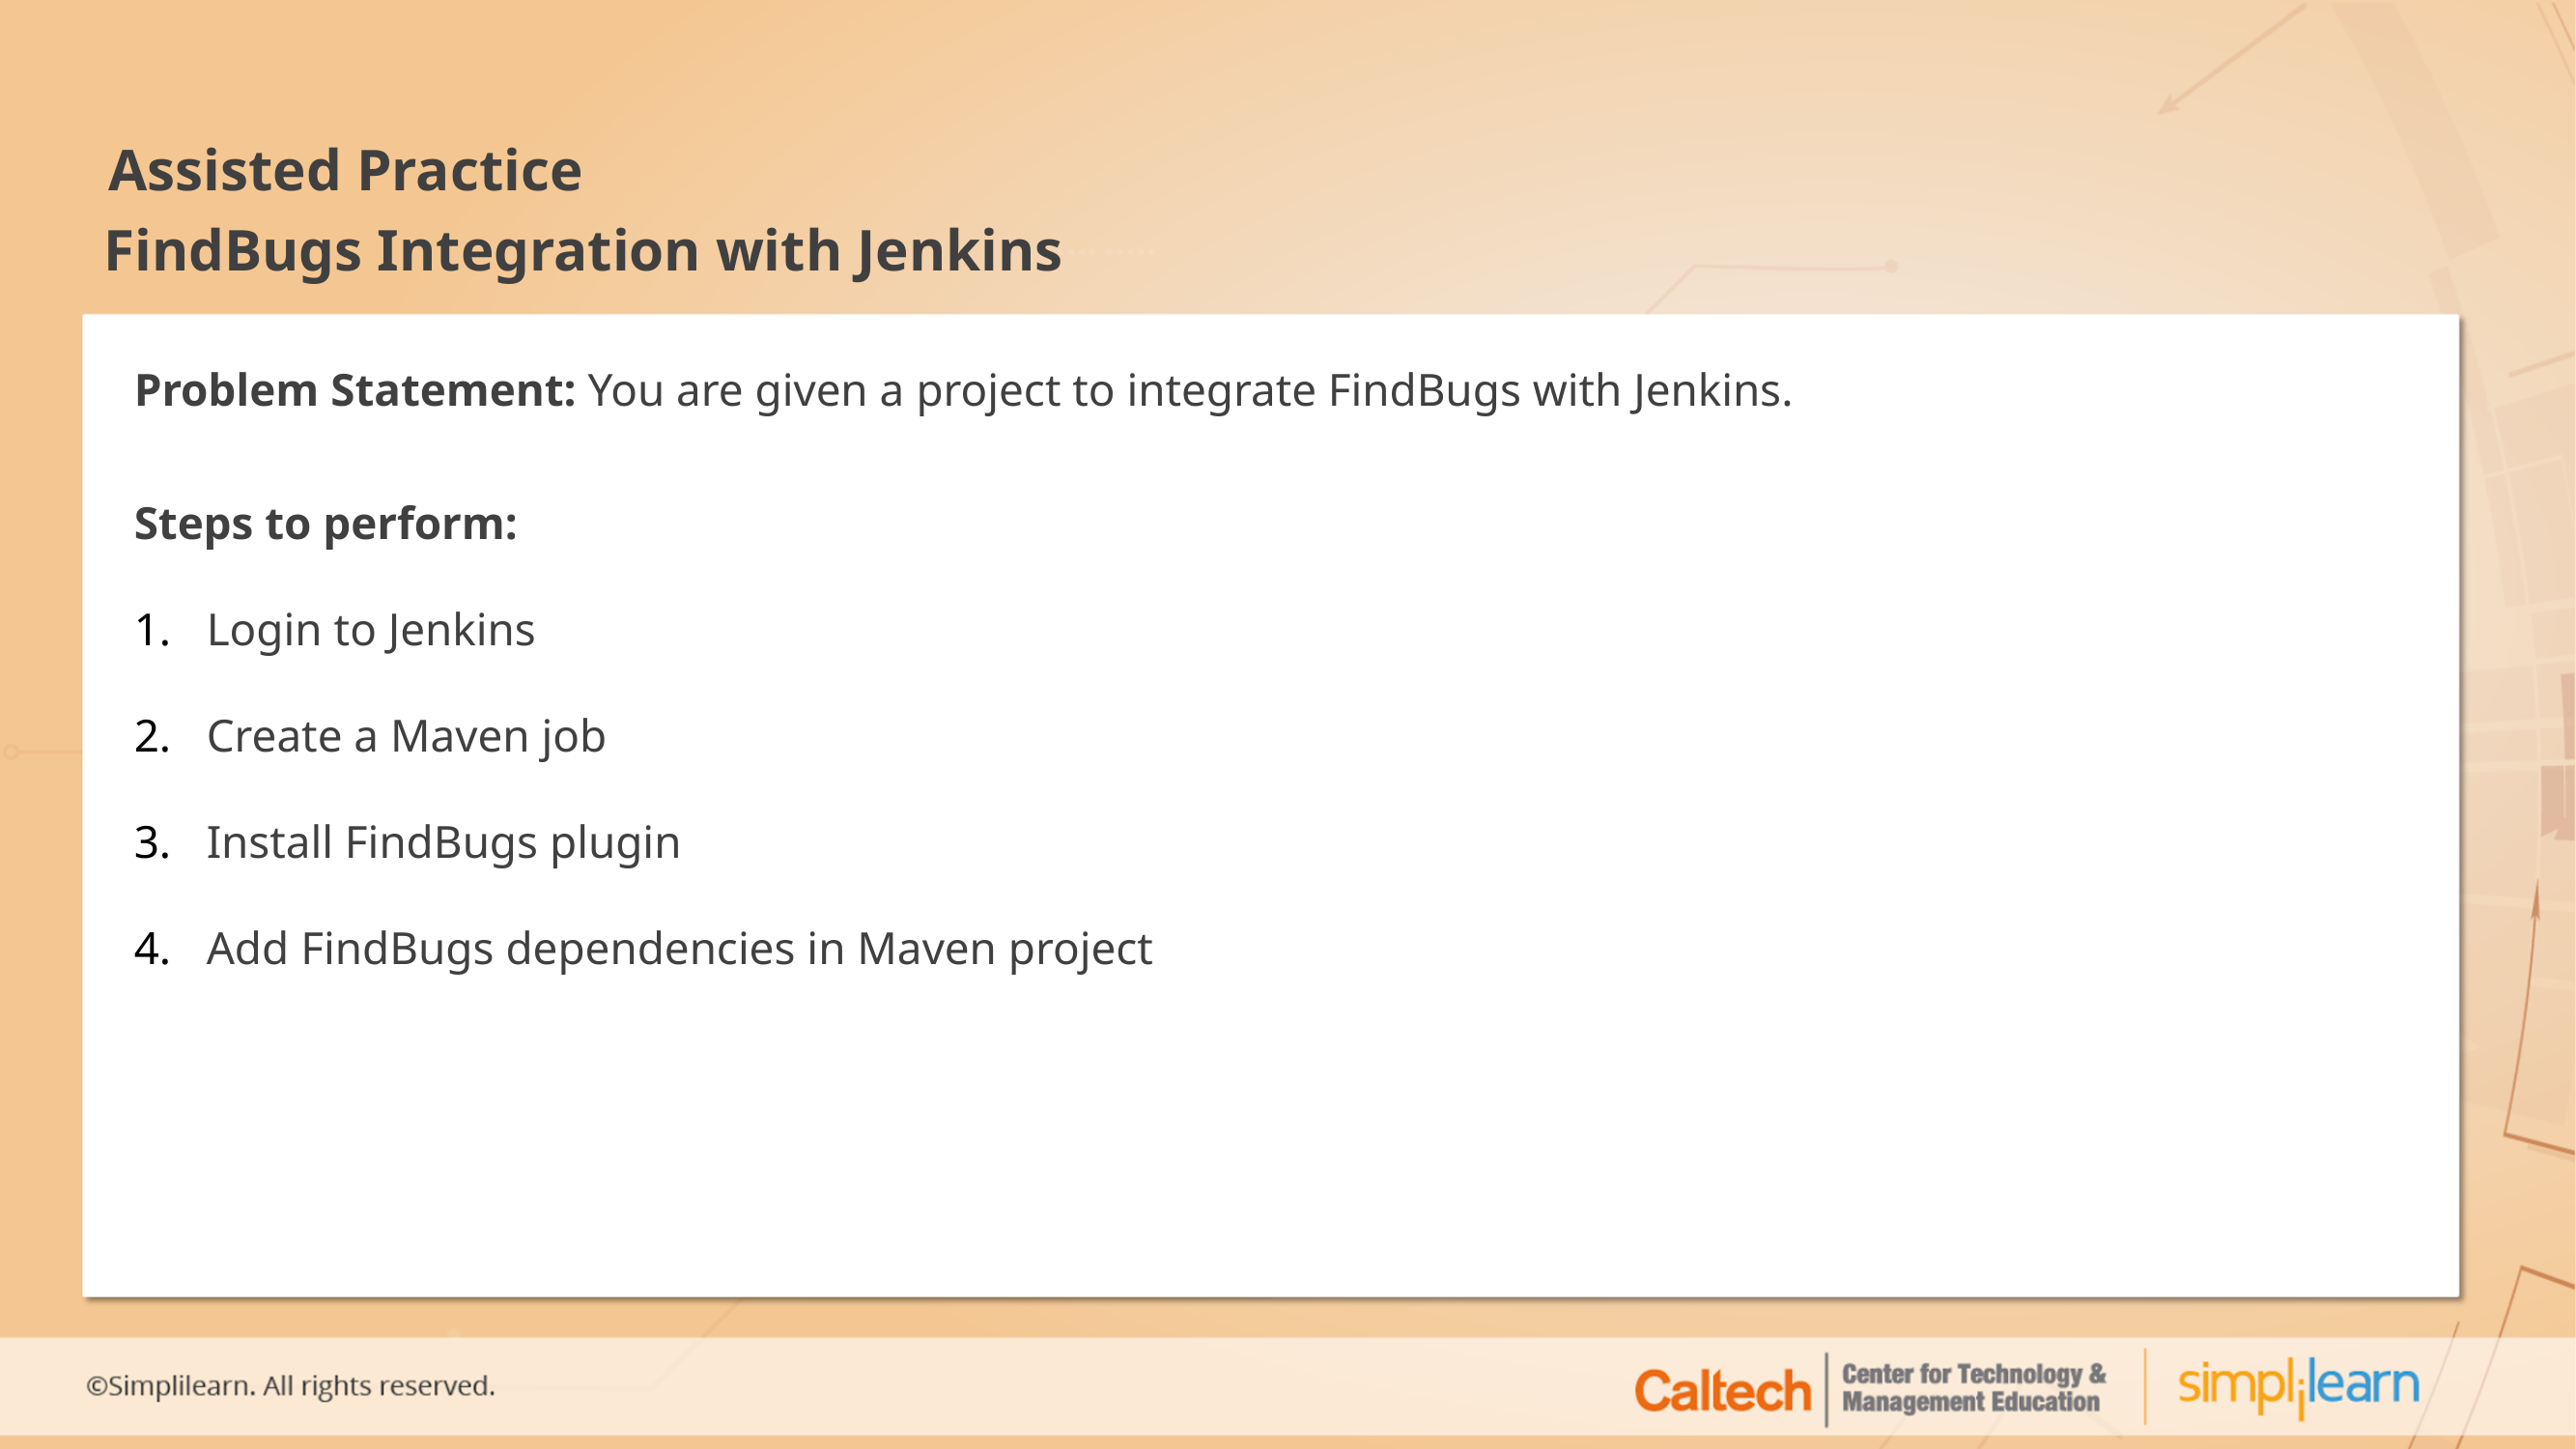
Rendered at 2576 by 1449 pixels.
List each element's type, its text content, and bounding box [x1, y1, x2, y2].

picture [0, 0, 2576, 1449]
list Problem Statement: You are given a project to integrate FindBugs with Jenkins. Steps to perform: Login to Jenkins Create a Maven job Install FindBugs plugin Add FindBugs dependencies in Maven project [119, 304, 2125, 1037]
title FindBugs Integration with Jenkins [89, 199, 1780, 305]
